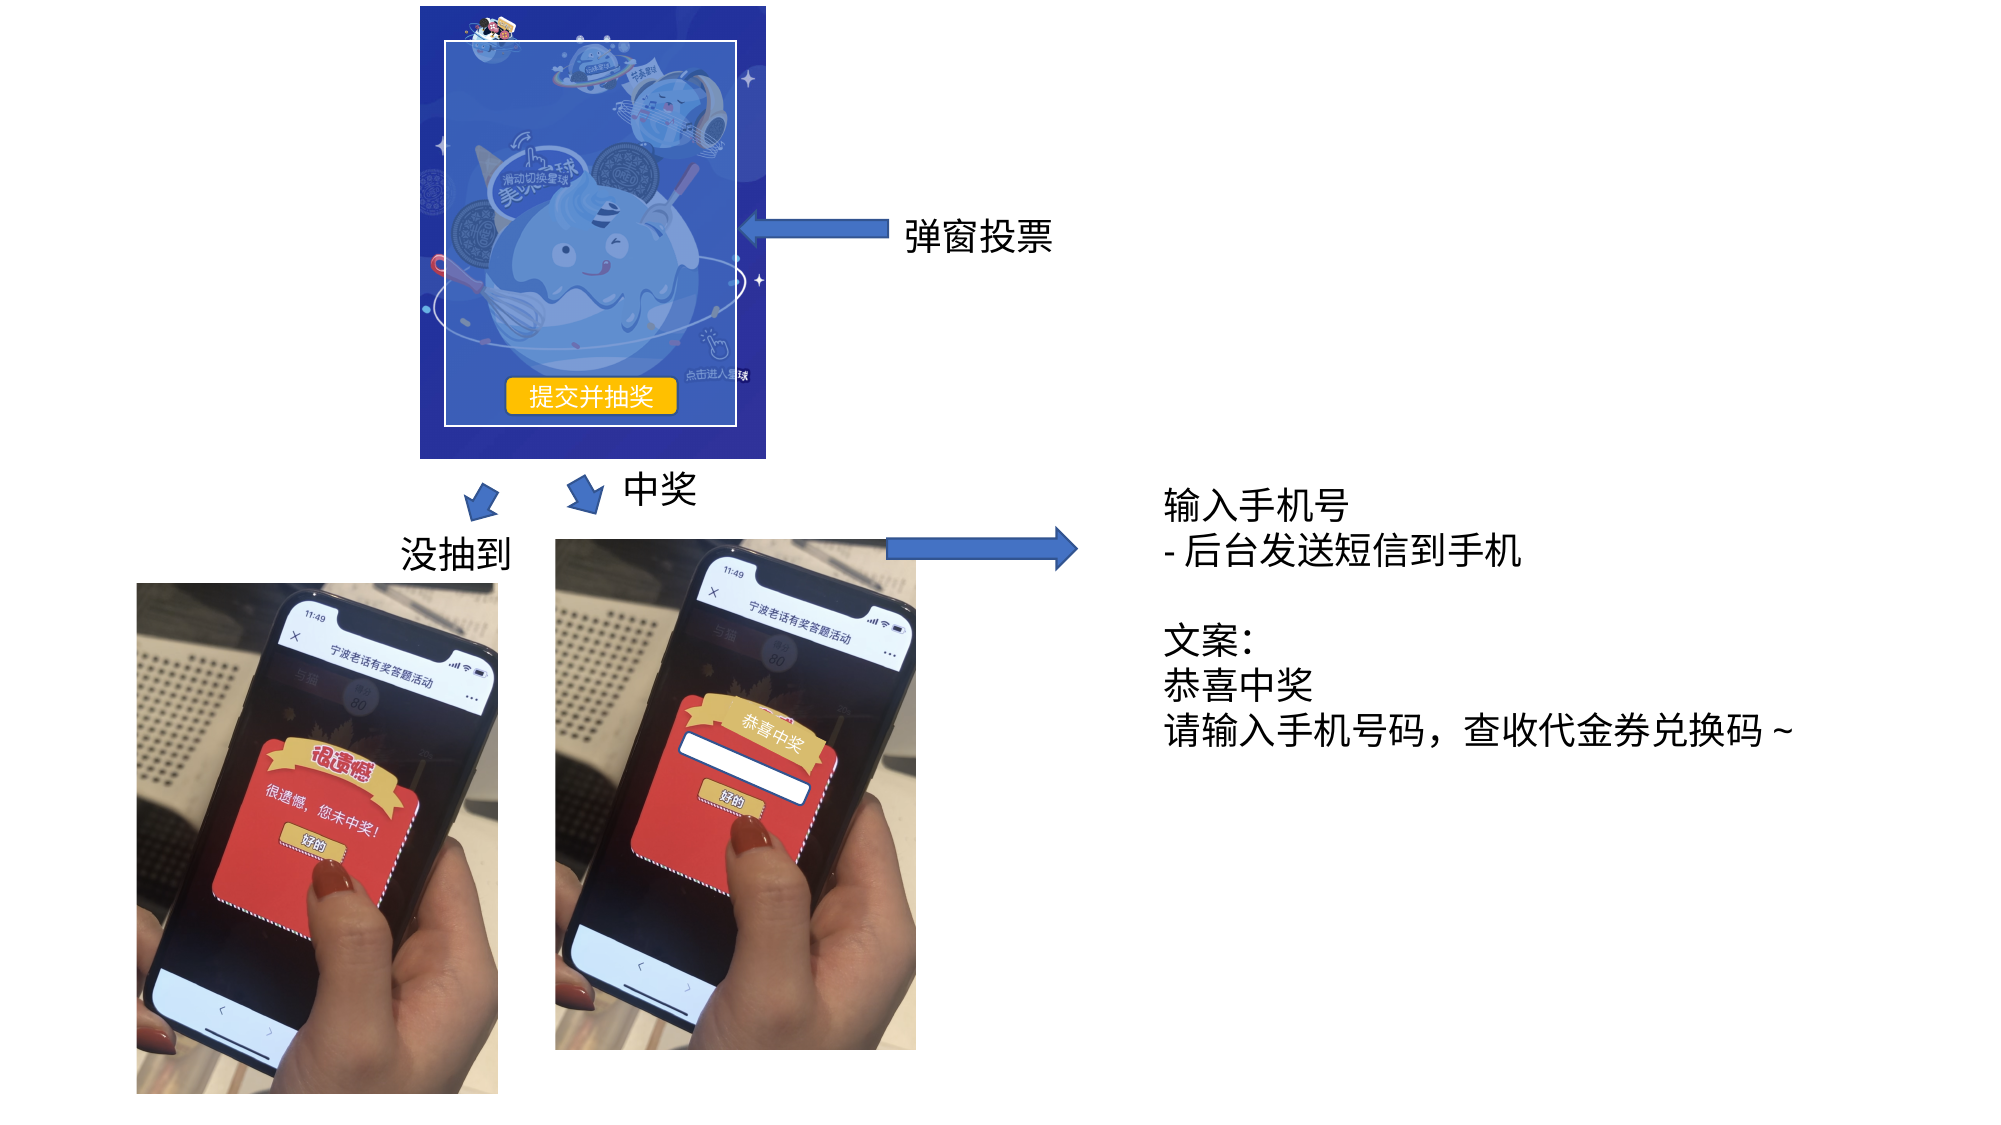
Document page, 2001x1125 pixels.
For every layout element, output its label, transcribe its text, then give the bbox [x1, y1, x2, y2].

text_box [766, 218, 889, 239]
text_box [463, 482, 500, 522]
picture [136, 539, 975, 1094]
picture [419, 6, 766, 474]
text_box 中奖 [607, 474, 722, 519]
text_box 输入手机号 -后台发送短信到手机 文案： 恭喜中奖 请输入手机号码，查收代金券兑换码~ [1148, 474, 1877, 805]
text_box 没抽到 [386, 523, 540, 583]
text_box [566, 474, 605, 515]
text_box 弹窗投票 [889, 205, 1112, 265]
text_box [886, 525, 1079, 572]
